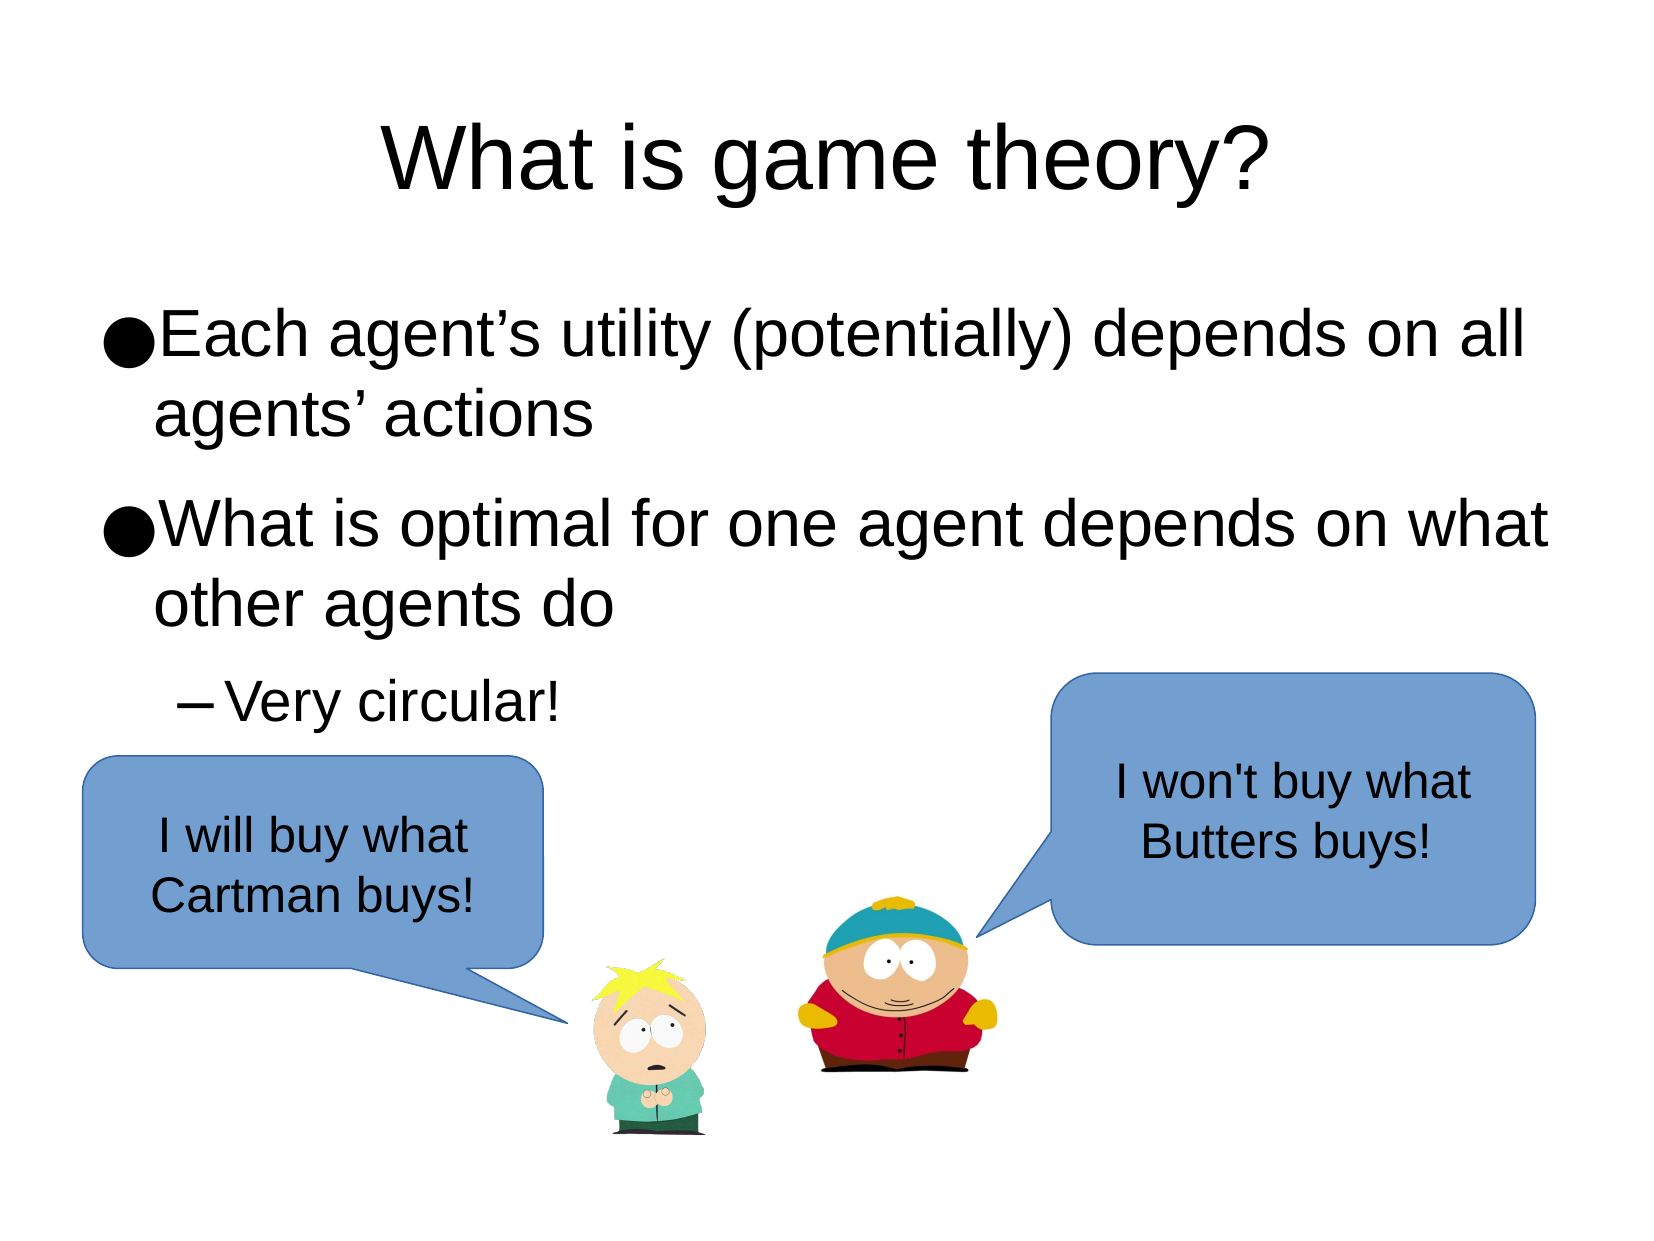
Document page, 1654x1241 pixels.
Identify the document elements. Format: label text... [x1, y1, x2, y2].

text_box What is game theory? [82, 49, 1571, 257]
picture [590, 956, 709, 1137]
picture [767, 885, 1028, 1075]
text_box I will buy what Cartman buys! [82, 755, 568, 1024]
text_box Each agent’s utility (potentially) depends on all agents’ actions What is optimal for one agent depends on what other agents do Very circular! [82, 290, 1571, 1010]
text_box I won't buy what Butters buys! [1014, 673, 1536, 945]
